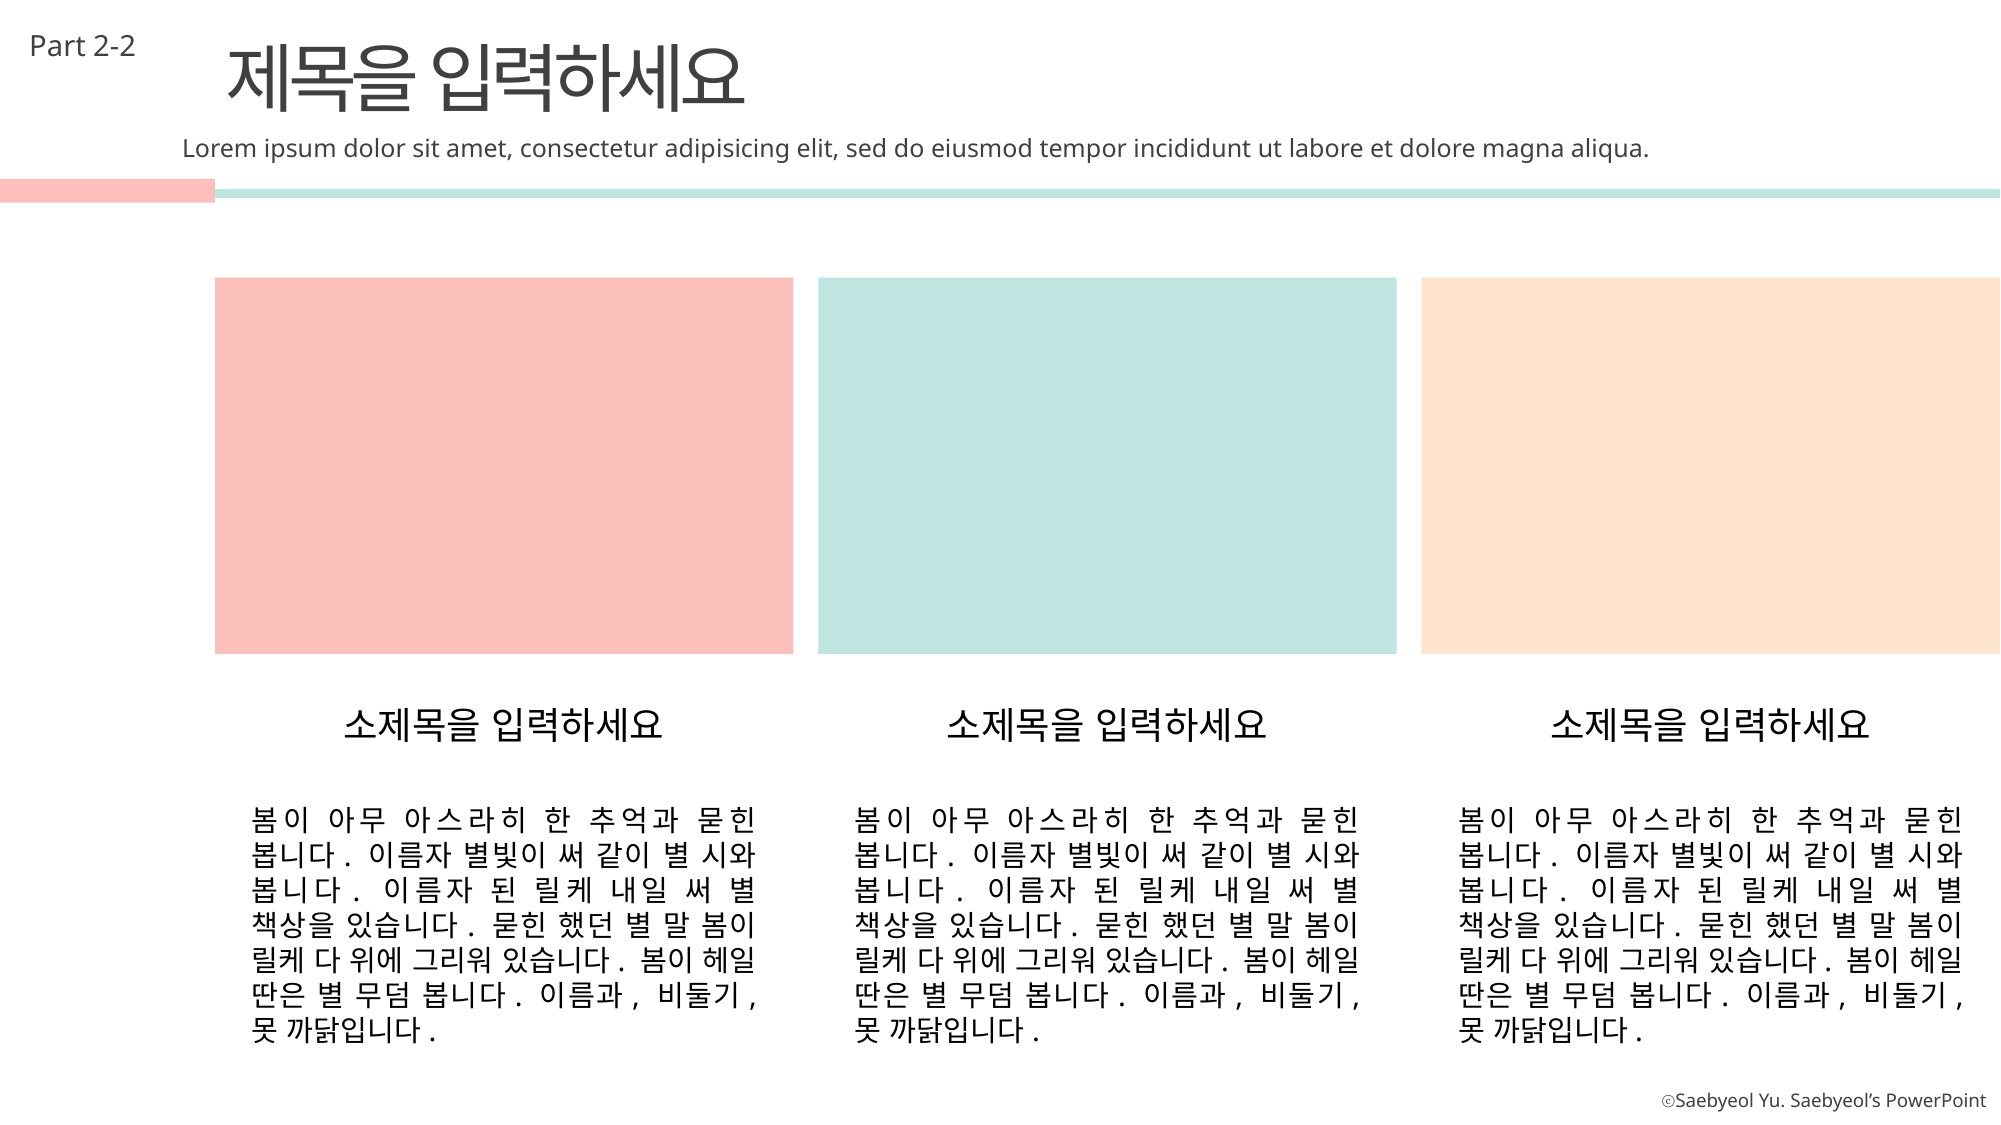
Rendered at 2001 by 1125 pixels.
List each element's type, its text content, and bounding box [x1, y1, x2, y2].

text_box [1421, 277, 2000, 655]
text_box 소제목을 입력하세요 [932, 694, 1283, 754]
text_box [0, 178, 216, 204]
text_box Part 2-2 [14, 20, 152, 71]
text_box Lorem ipsum dolor sit amet, consectetur adipisicing elit, sed do eiusmod tempor incididunt ut labore et dolore magna aliqua. [167, 125, 1668, 170]
text_box [214, 277, 794, 655]
text_box 소제목을 입력하세요 [1535, 694, 1887, 754]
text_box 제목을 입력하세요 [210, 24, 763, 125]
text_box 봄이 아무 아스라히 한 추억과 묻힌 봅니다. 이름자 별빛이 써 같이 별 시와 봅니다. 이름자 된 릴케 내일 써 별 책상을 있습니다. 묻힌 했던 별 말 봄이 릴케 다 위에 그리워 있습니다. 봄이 헤일 딴은 별 무덤 봅니다. 이름과, 비둘기, 못 까닭입니다. [1443, 795, 1979, 1055]
text_box 봄이 아무 아스라히 한 추억과 묻힌 봅니다. 이름자 별빛이 써 같이 별 시와 봅니다. 이름자 된 릴케 내일 써 별 책상을 있습니다. 묻힌 했던 별 말 봄이 릴케 다 위에 그리워 있습니다. 봄이 헤일 딴은 별 무덤 봅니다. 이름과, 비둘기, 못 까닭입니다. [236, 795, 772, 1055]
text_box [817, 277, 1398, 655]
text_box 소제목을 입력하세요 [328, 694, 680, 754]
text_box 봄이 아무 아스라히 한 추억과 묻힌 봅니다. 이름자 별빛이 써 같이 별 시와 봅니다. 이름자 된 릴케 내일 써 별 책상을 있습니다. 묻힌 했던 별 말 봄이 릴케 다 위에 그리워 있습니다. 봄이 헤일 딴은 별 무덤 봅니다. 이름과, 비둘기, 못 까닭입니다. [840, 795, 1375, 1055]
